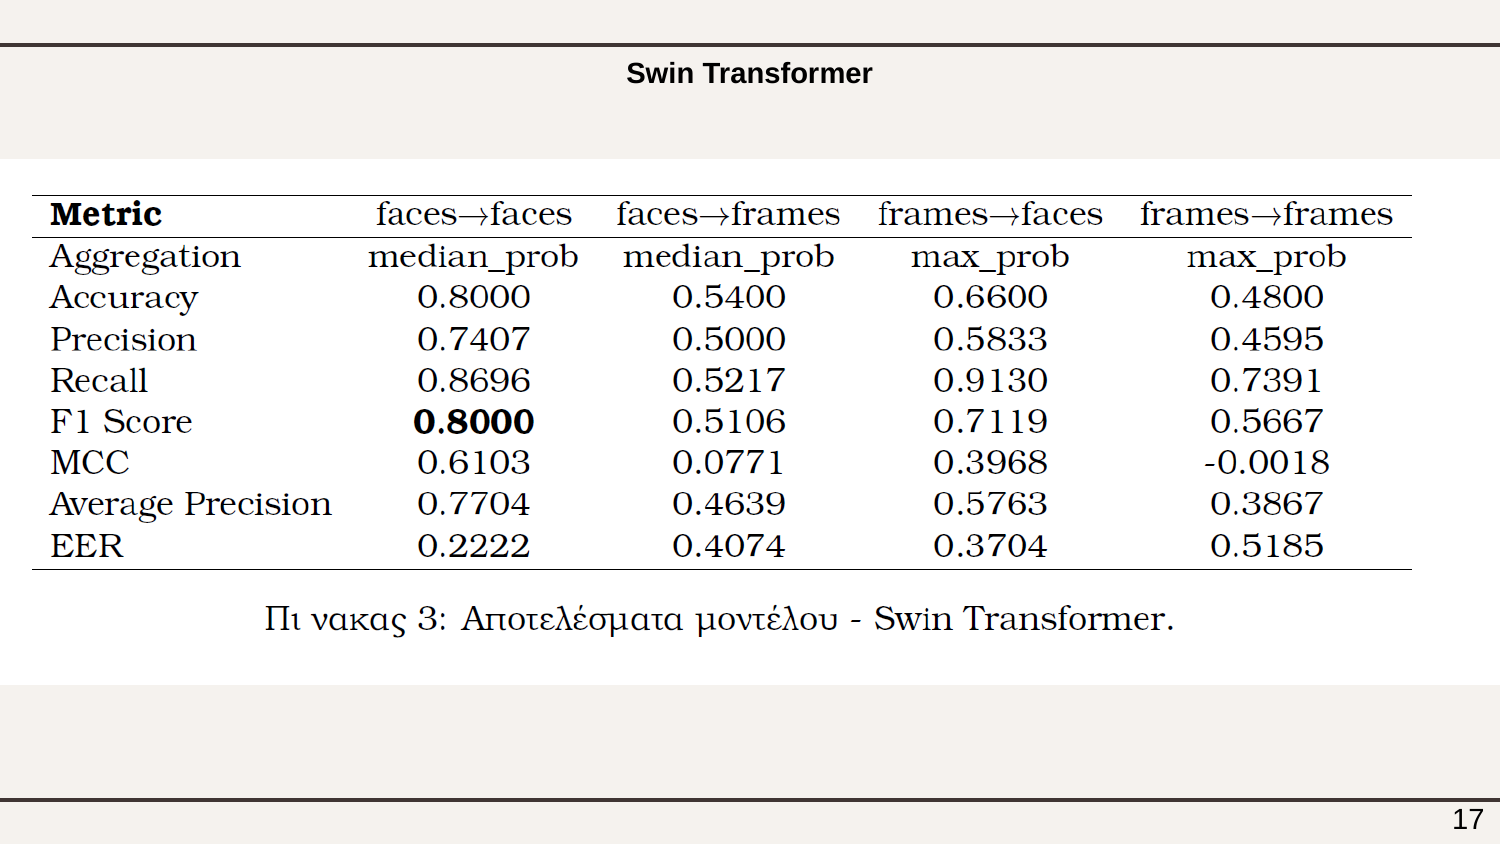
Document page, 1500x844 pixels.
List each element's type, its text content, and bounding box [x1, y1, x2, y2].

text_box 17 [1437, 793, 1500, 843]
text_box Swin Transformer [611, 47, 889, 97]
picture [0, 159, 1500, 685]
